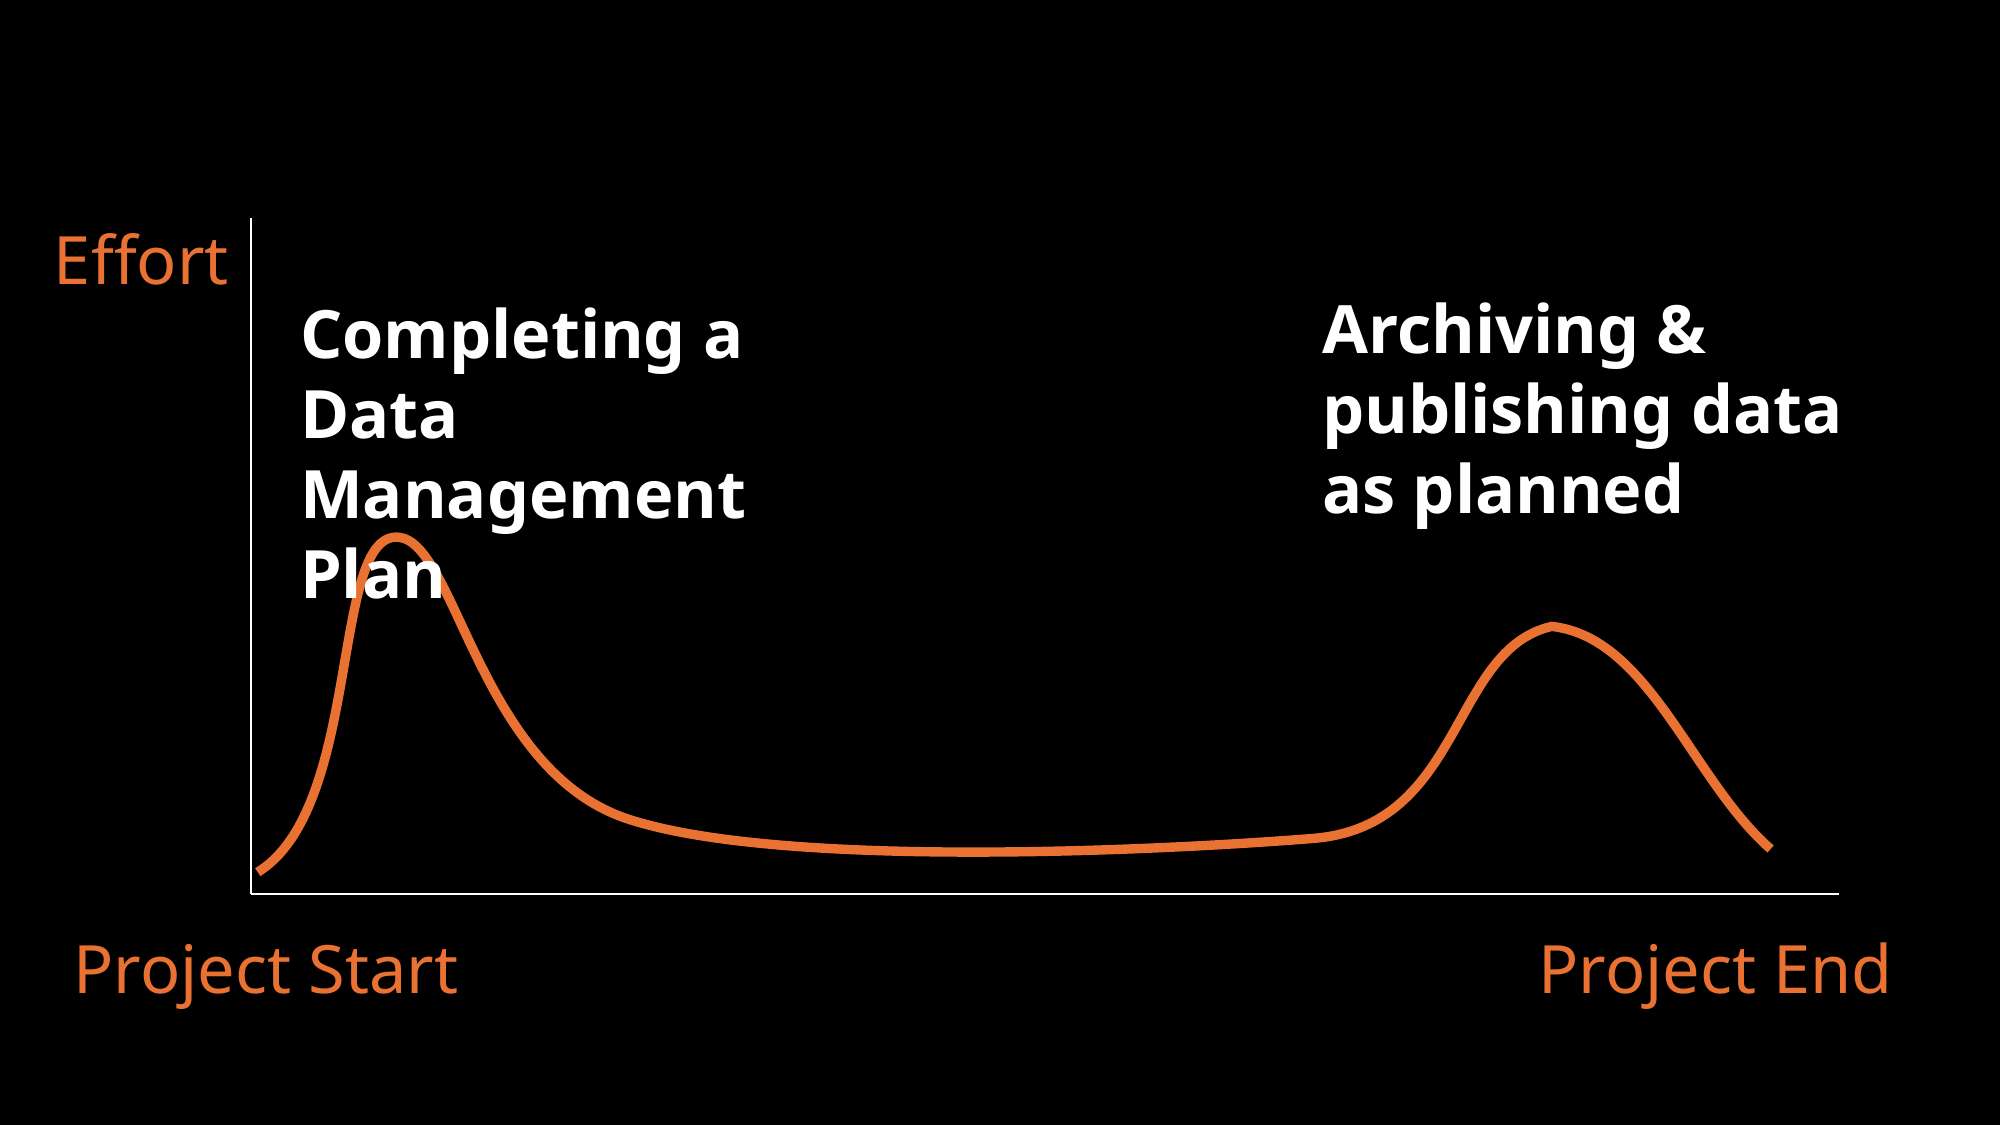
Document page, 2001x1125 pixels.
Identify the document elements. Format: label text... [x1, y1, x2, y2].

text_box Project End [1538, 926, 1954, 1002]
text_box Completing a Data Management Plan [300, 292, 892, 506]
text_box Project Start [73, 926, 489, 1002]
text_box [256, 535, 1772, 874]
text_box Archiving & publishing data as planned [1322, 286, 1858, 563]
text_box Effort [53, 218, 243, 293]
